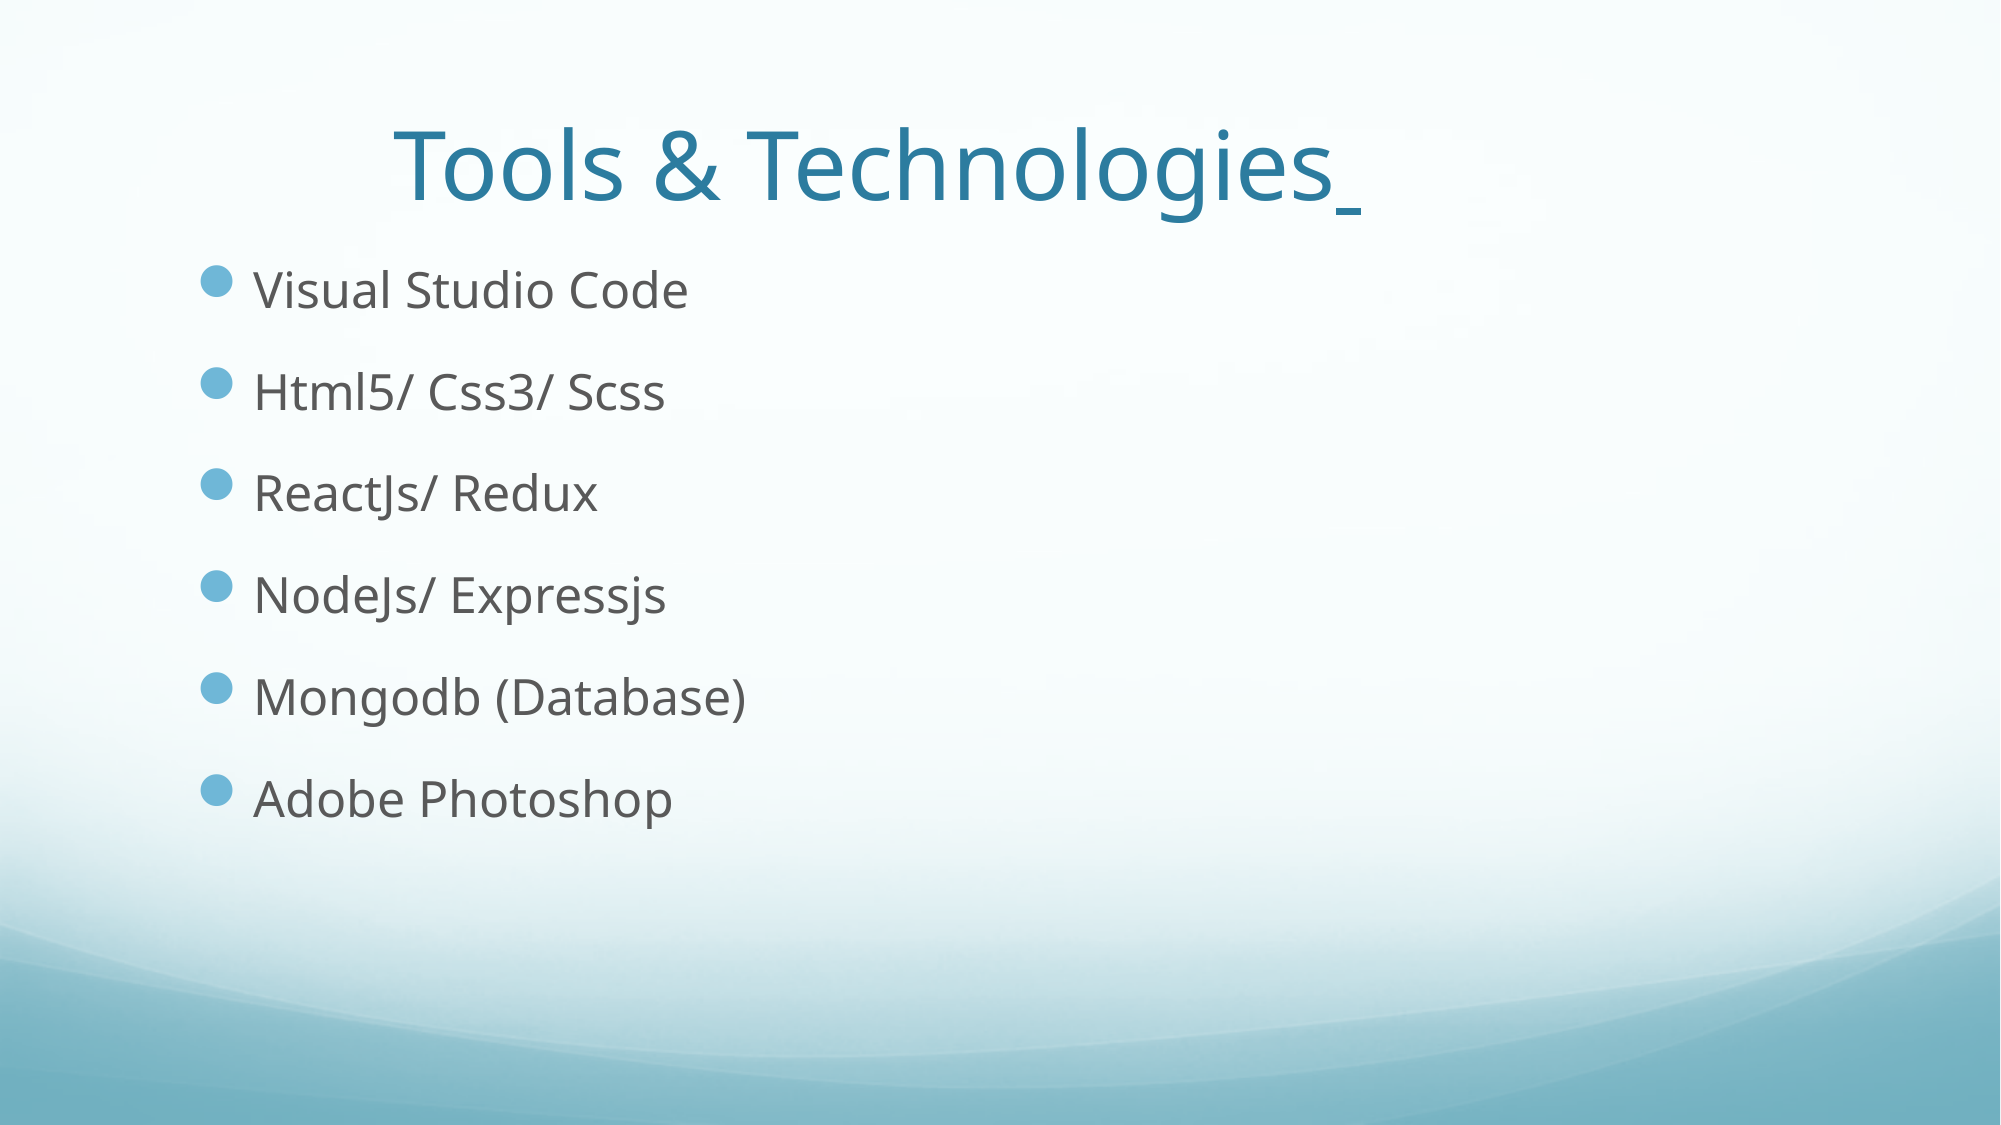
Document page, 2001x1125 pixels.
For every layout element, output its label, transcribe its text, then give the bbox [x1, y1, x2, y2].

title Tools & Technologies [106, 74, 1649, 228]
list Visual Studio Code Html5/ Css3/ Scss ReactJs/ Redux NodeJs/ Expressjs Mongodb (Database) Adobe Photoshop [181, 251, 1649, 1061]
